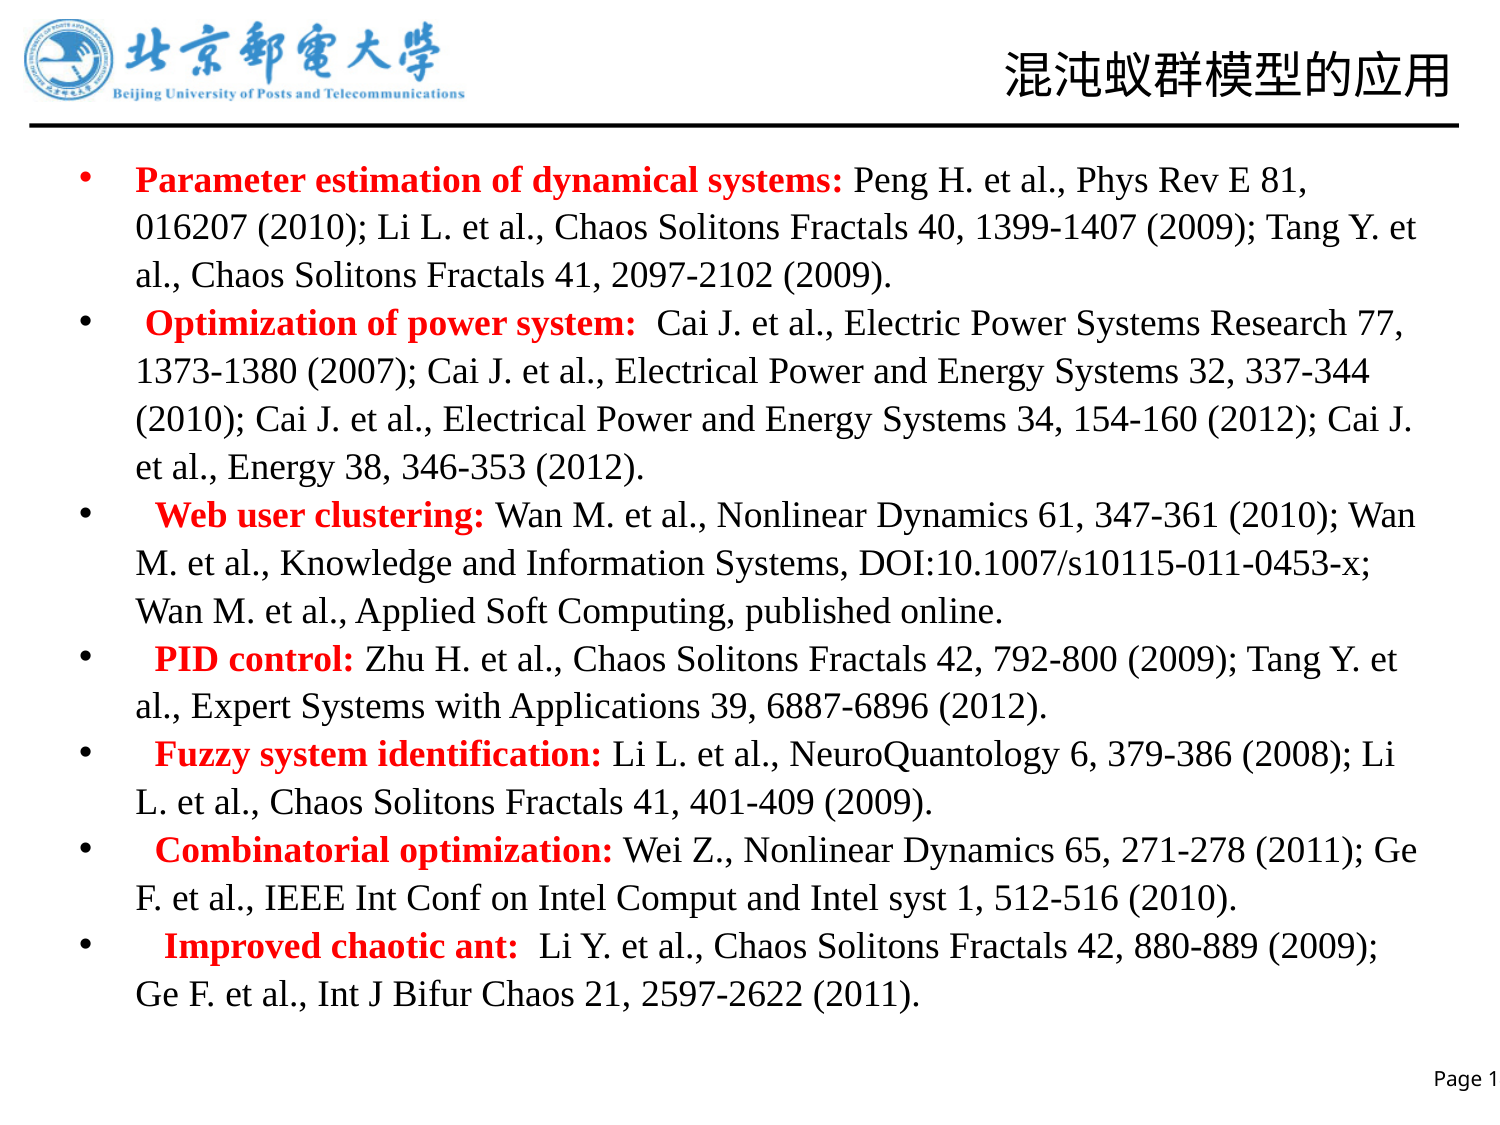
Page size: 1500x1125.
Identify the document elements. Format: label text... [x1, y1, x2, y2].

title 混沌蚁群模型的应用 [530, 16, 1469, 130]
text_box Parameter estimation of dynamical systems: Peng H. et al., Phys Rev E 81, 016207 (2010); Li L. et al., Chaos Solitons Fractals 40, 1399-1407 (2009); Tang Y. et al., Chaos Solitons Fractals 41, 2097-2102 (2009). Optimization of power system: Cai J. et al., Electric Power Systems Research 77, 1373-1380 (2007); Cai J. et al., Electrical Power and Energy Systems 32, 337-344 (2010); Cai J. et al., Electrical Power and Energy Systems 34, 154-160 (2012); Cai J. et al., Energy 38, 346-353 (2012). Web user clustering: Wan M. et al., Nonlinear Dynamics 61, 347-361 (2010); Wan M. et al., Knowledge and Information Systems, DOI:10.1007/s10115-011-0453-x; Wan M. et al., Applied Soft Computing, published online. PID control: Zhu H. et al., Chaos Solitons Fractals 42, 792-800 (2009); Tang Y. et al., Expert Systems with Applications 39, 6887-6896 (2012). Fuzzy system identification: Li L. et al., NeuroQuantology 6, 379-386 (2008); Li L. et al., Chaos Solitons Fractals 41, 401-409 (2009). Combinatorial optimization: Wei Z., Nonlinear Dynamics 65, 271-278 (2011); Ge F. et al., IEEE Int Conf on Intel Comput and Intel syst 1, 512-516 (2010). Improved chaotic ant: Li Y. et al., Chaos Solitons Fractals 42, 880-889 (2009); Ge F. et al., Int J Bifur Chaos 21, 2597-2622 (2011). [64, 144, 1439, 1022]
picture [23, 19, 467, 102]
